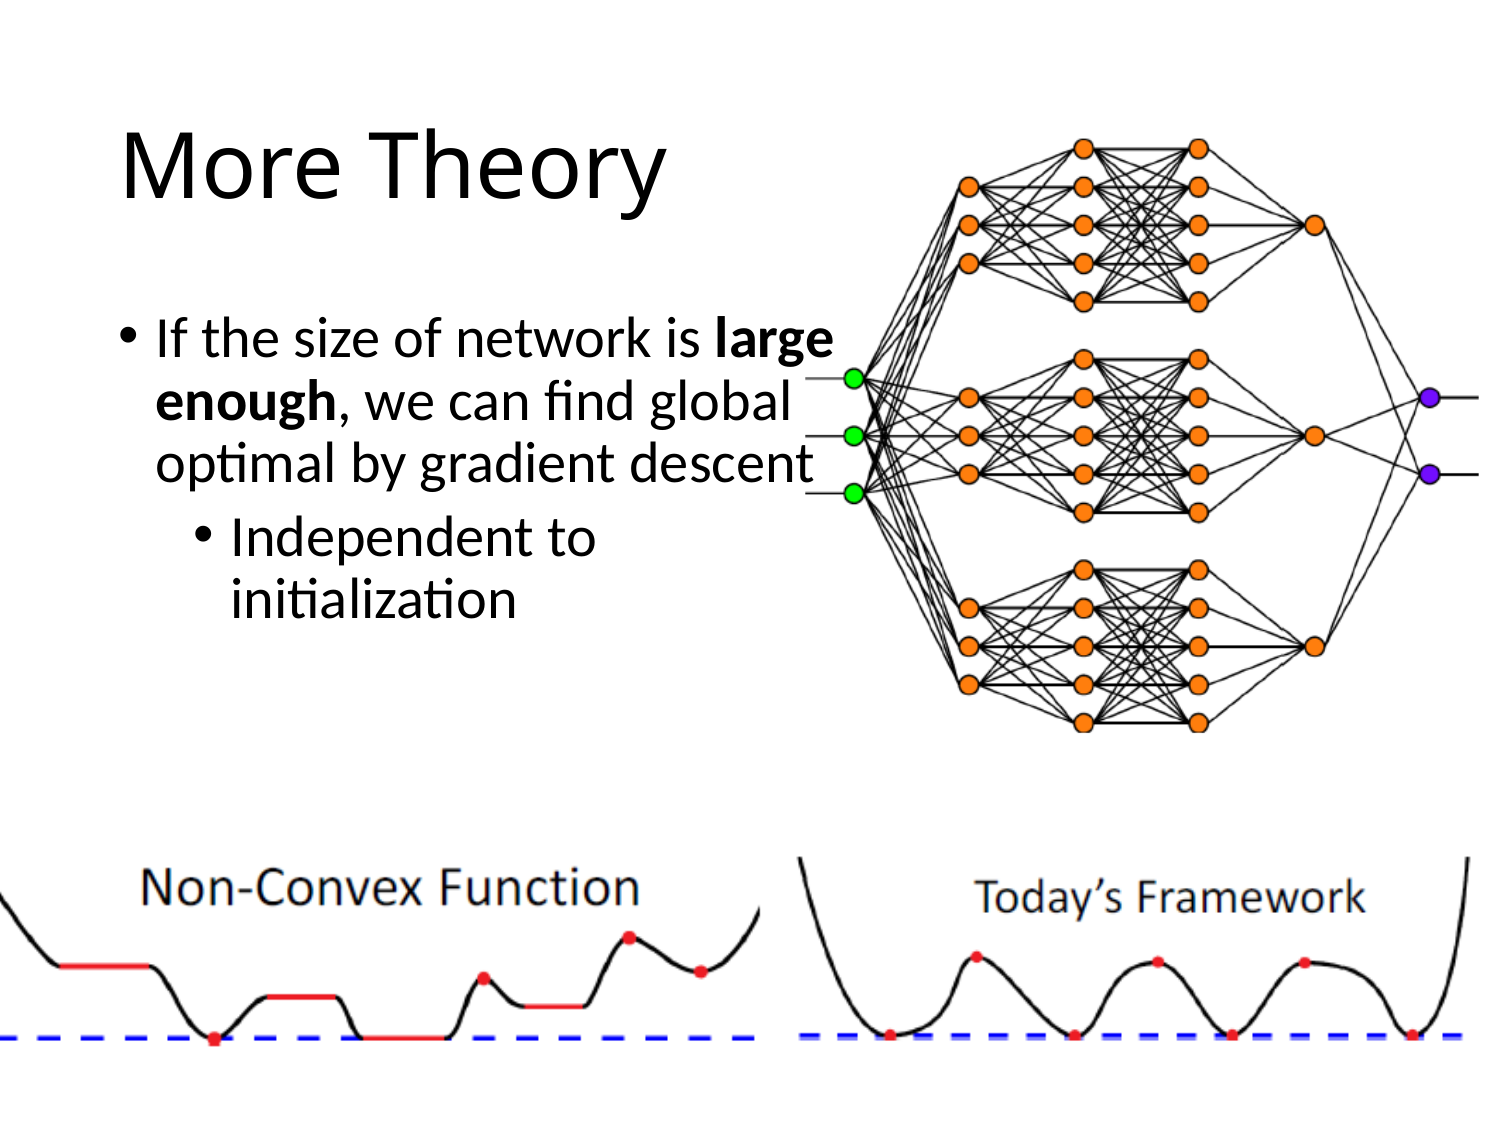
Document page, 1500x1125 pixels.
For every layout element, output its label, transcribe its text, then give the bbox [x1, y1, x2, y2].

picture [804, 129, 1485, 748]
title More Theory [103, 59, 1397, 278]
picture [0, 822, 1500, 1066]
list If the size of network is large enough, we can find global optimal by gradient descent Independent to initialization [103, 299, 850, 822]
